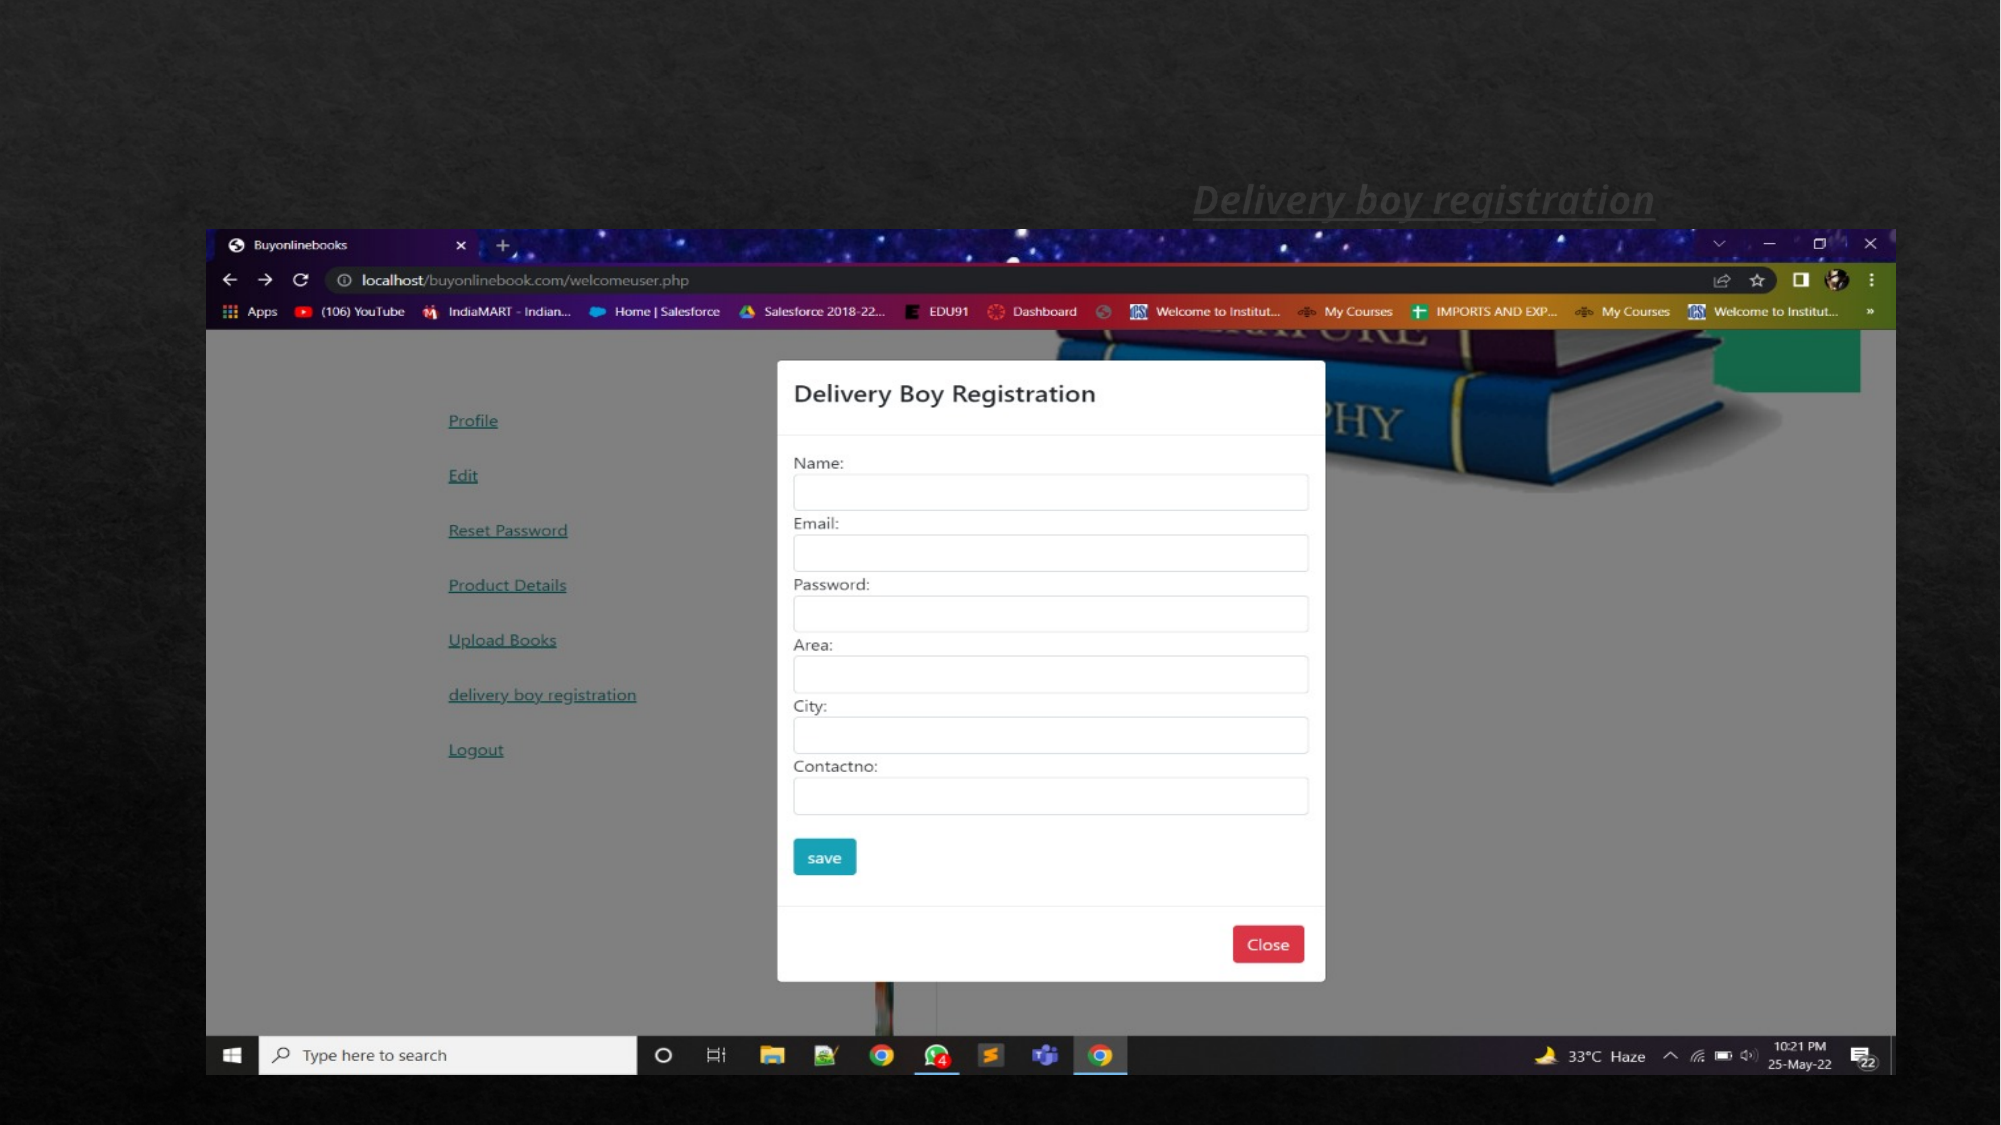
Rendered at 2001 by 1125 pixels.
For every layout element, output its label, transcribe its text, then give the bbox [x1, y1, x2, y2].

picture [206, 229, 1896, 1075]
title Delivery boy registration [999, 99, 1849, 224]
